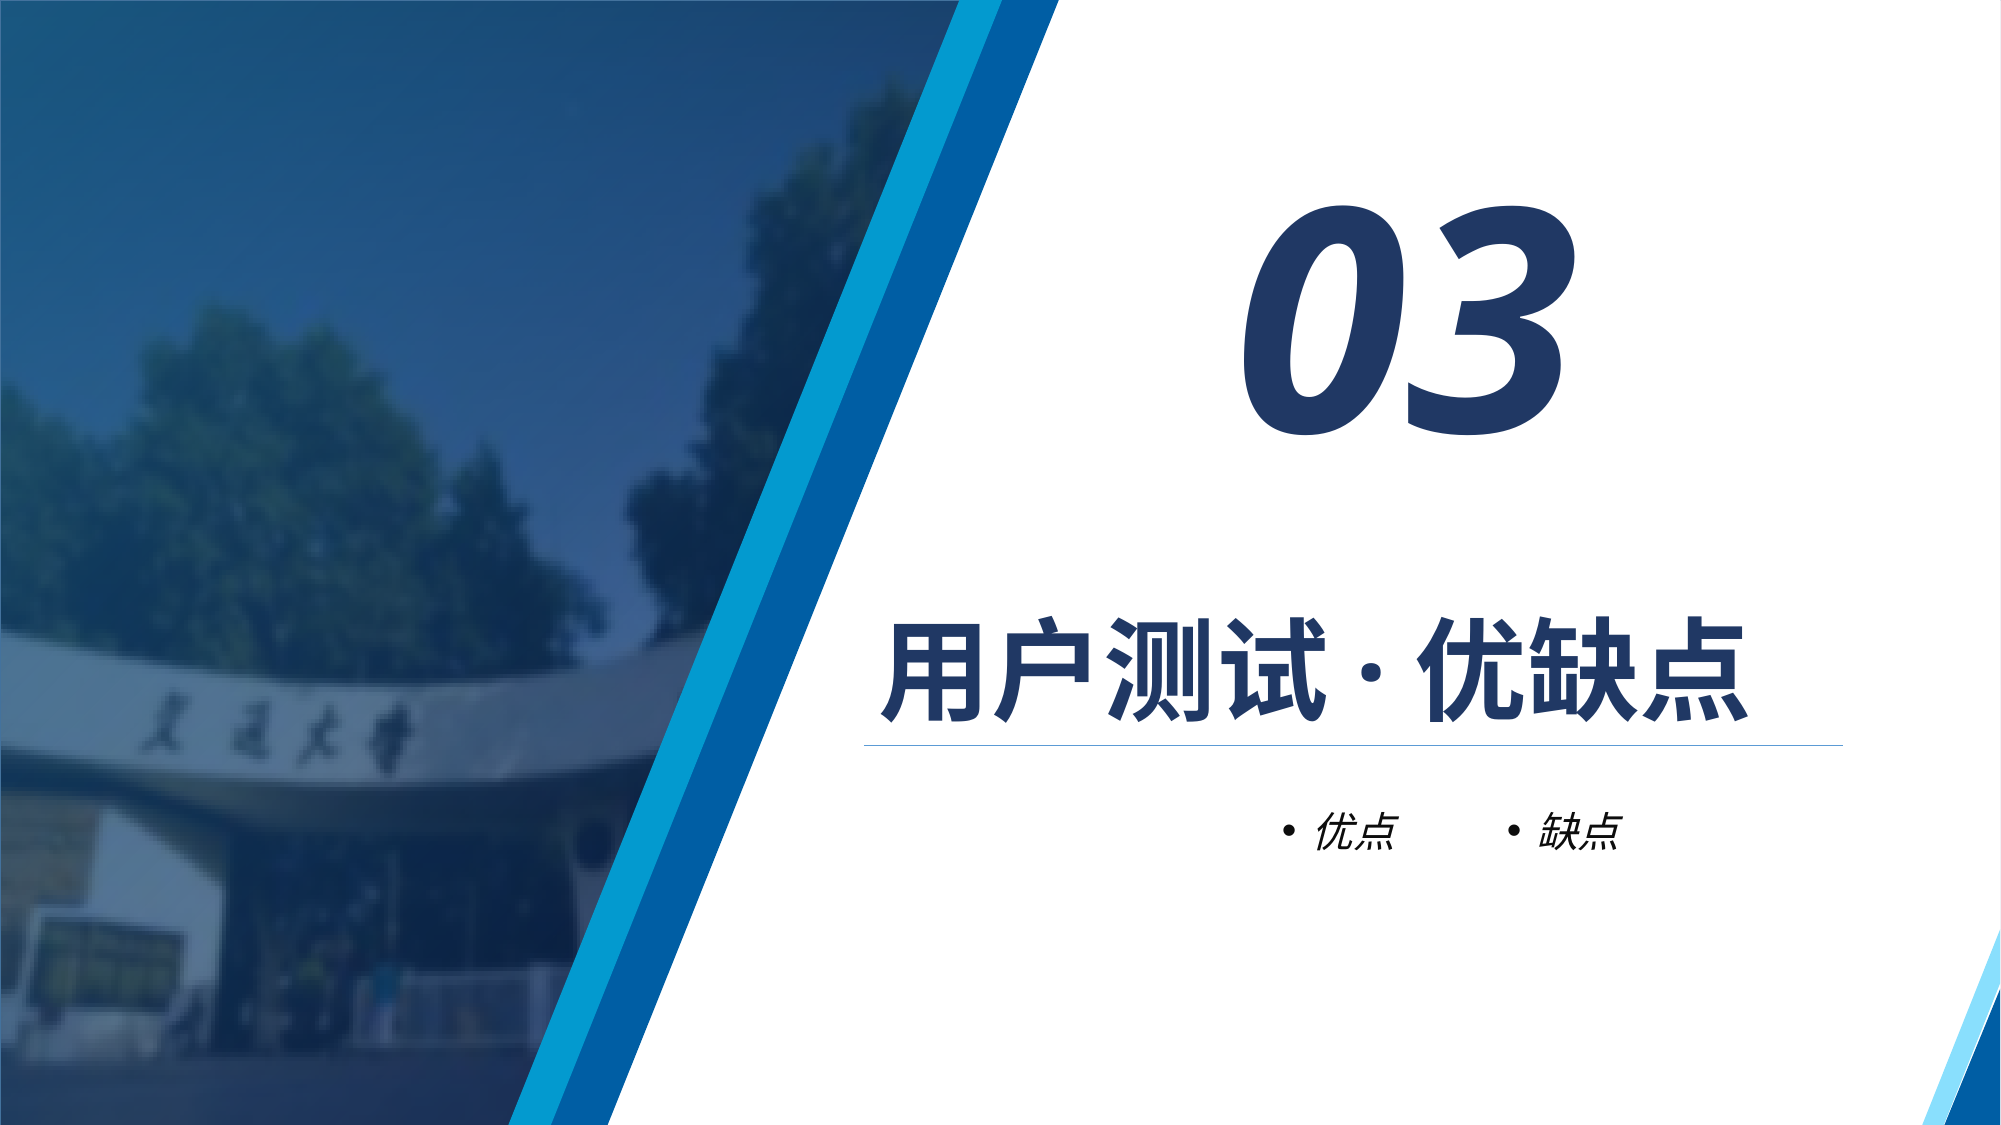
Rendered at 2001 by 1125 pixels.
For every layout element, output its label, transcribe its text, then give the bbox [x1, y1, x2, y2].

text_box 用户测试·优缺点 [863, 608, 1843, 745]
text_box 03 [1219, 155, 1669, 508]
text_box 缺点 [1492, 797, 1635, 863]
text_box 优点 [1267, 797, 1410, 863]
